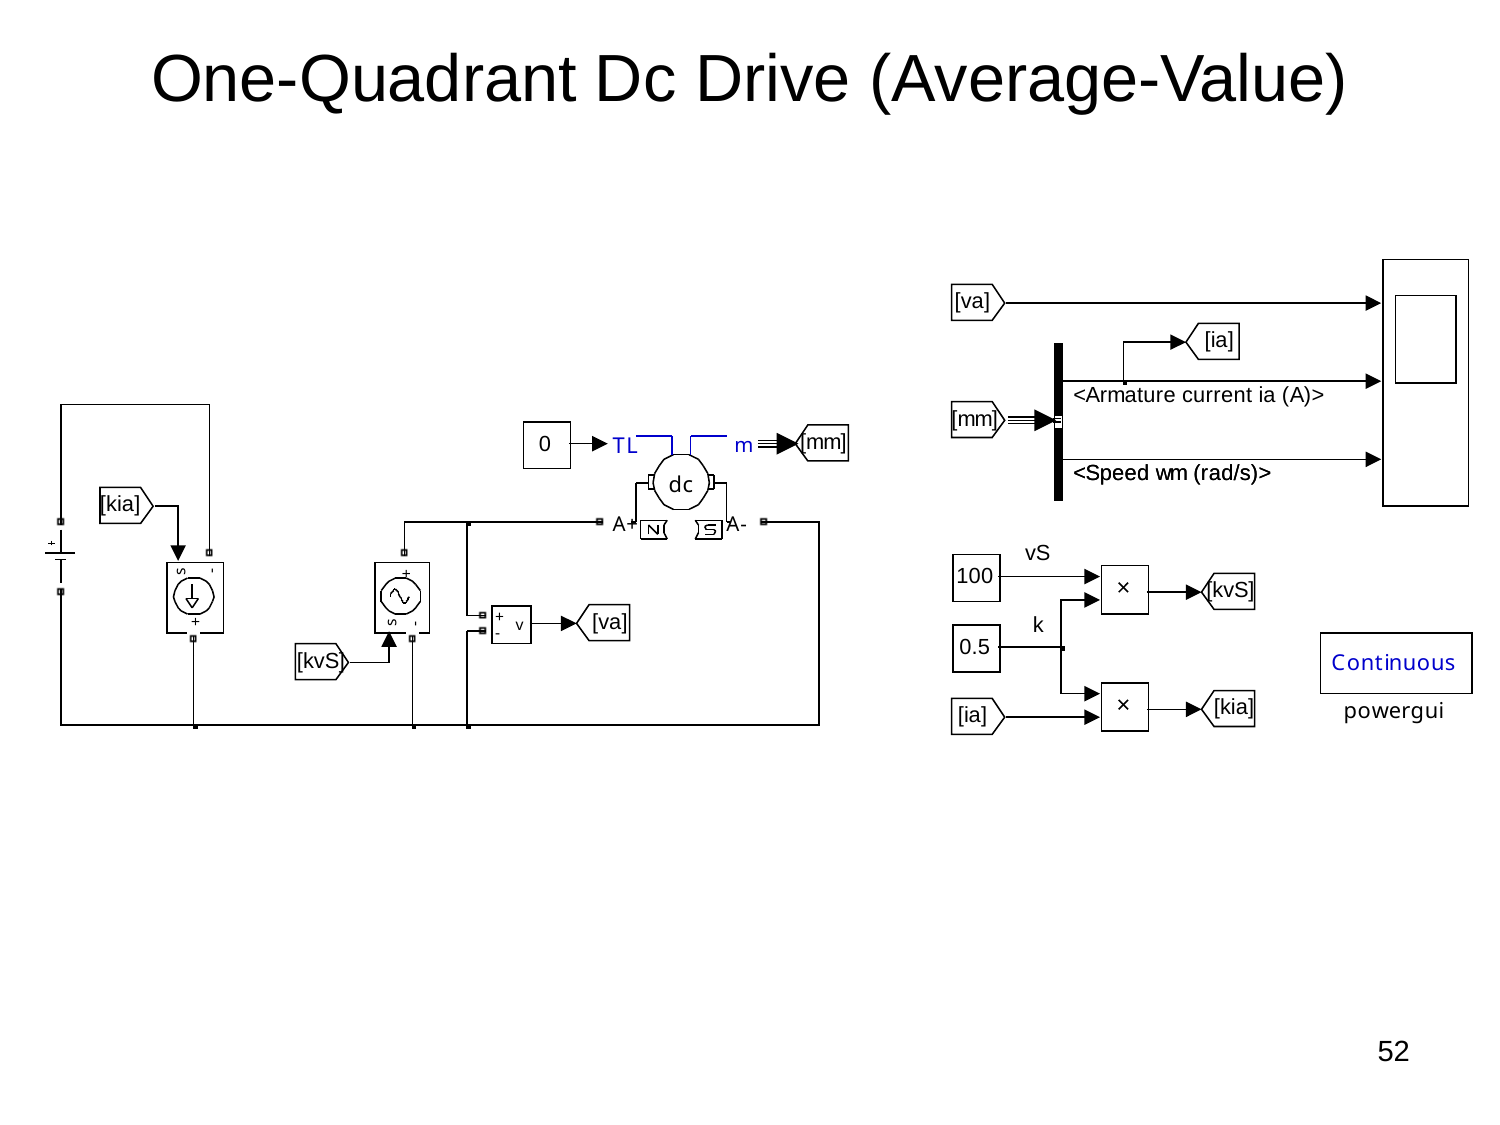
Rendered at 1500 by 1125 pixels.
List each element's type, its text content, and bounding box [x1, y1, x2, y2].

picture [37, 249, 1476, 751]
title One-Quadrant Dc Drive (Average-Value) [74, 24, 1426, 126]
slide_number 52 [1074, 1024, 1426, 1103]
